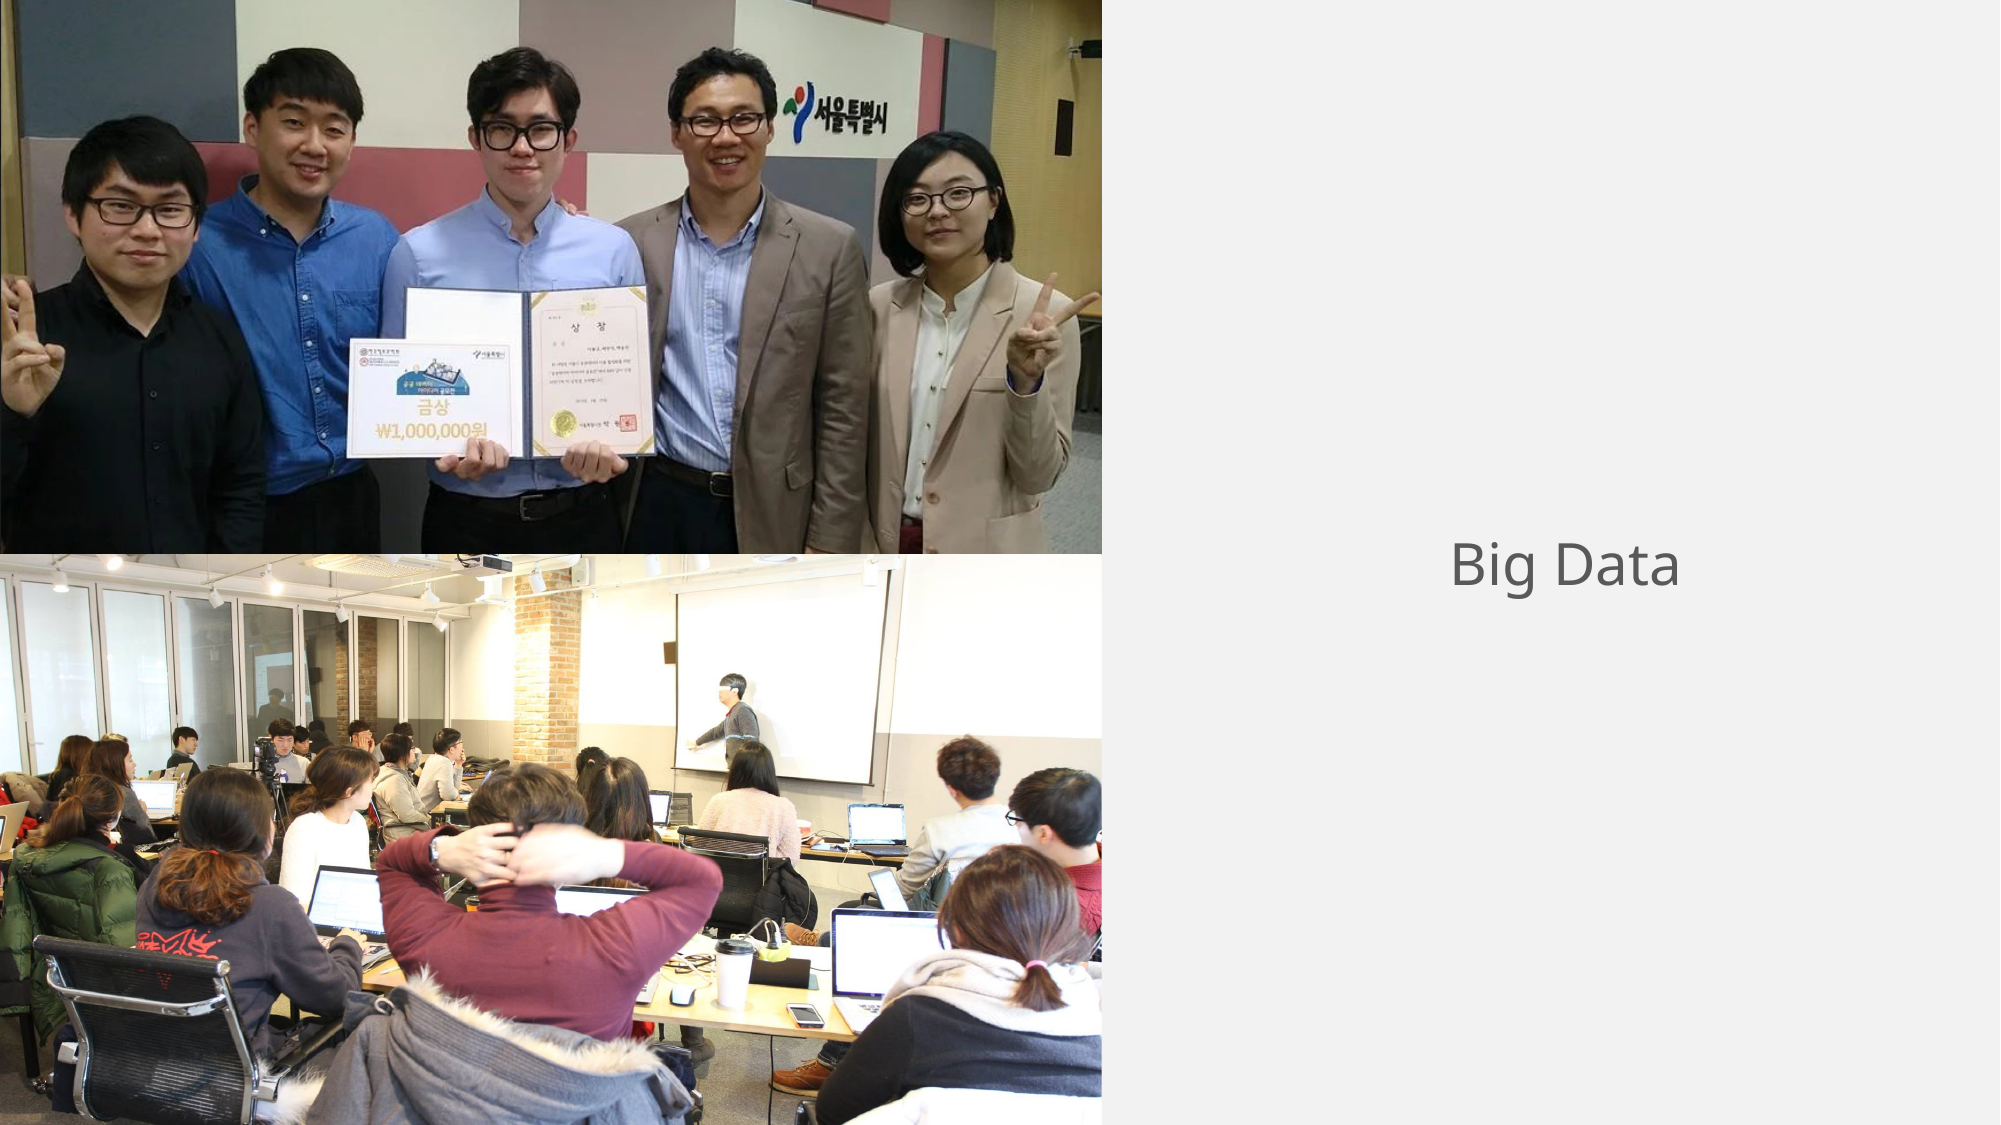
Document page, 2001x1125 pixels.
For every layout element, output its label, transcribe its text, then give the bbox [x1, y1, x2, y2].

picture [0, 0, 1102, 1125]
text_box Big Data [1434, 520, 1698, 605]
